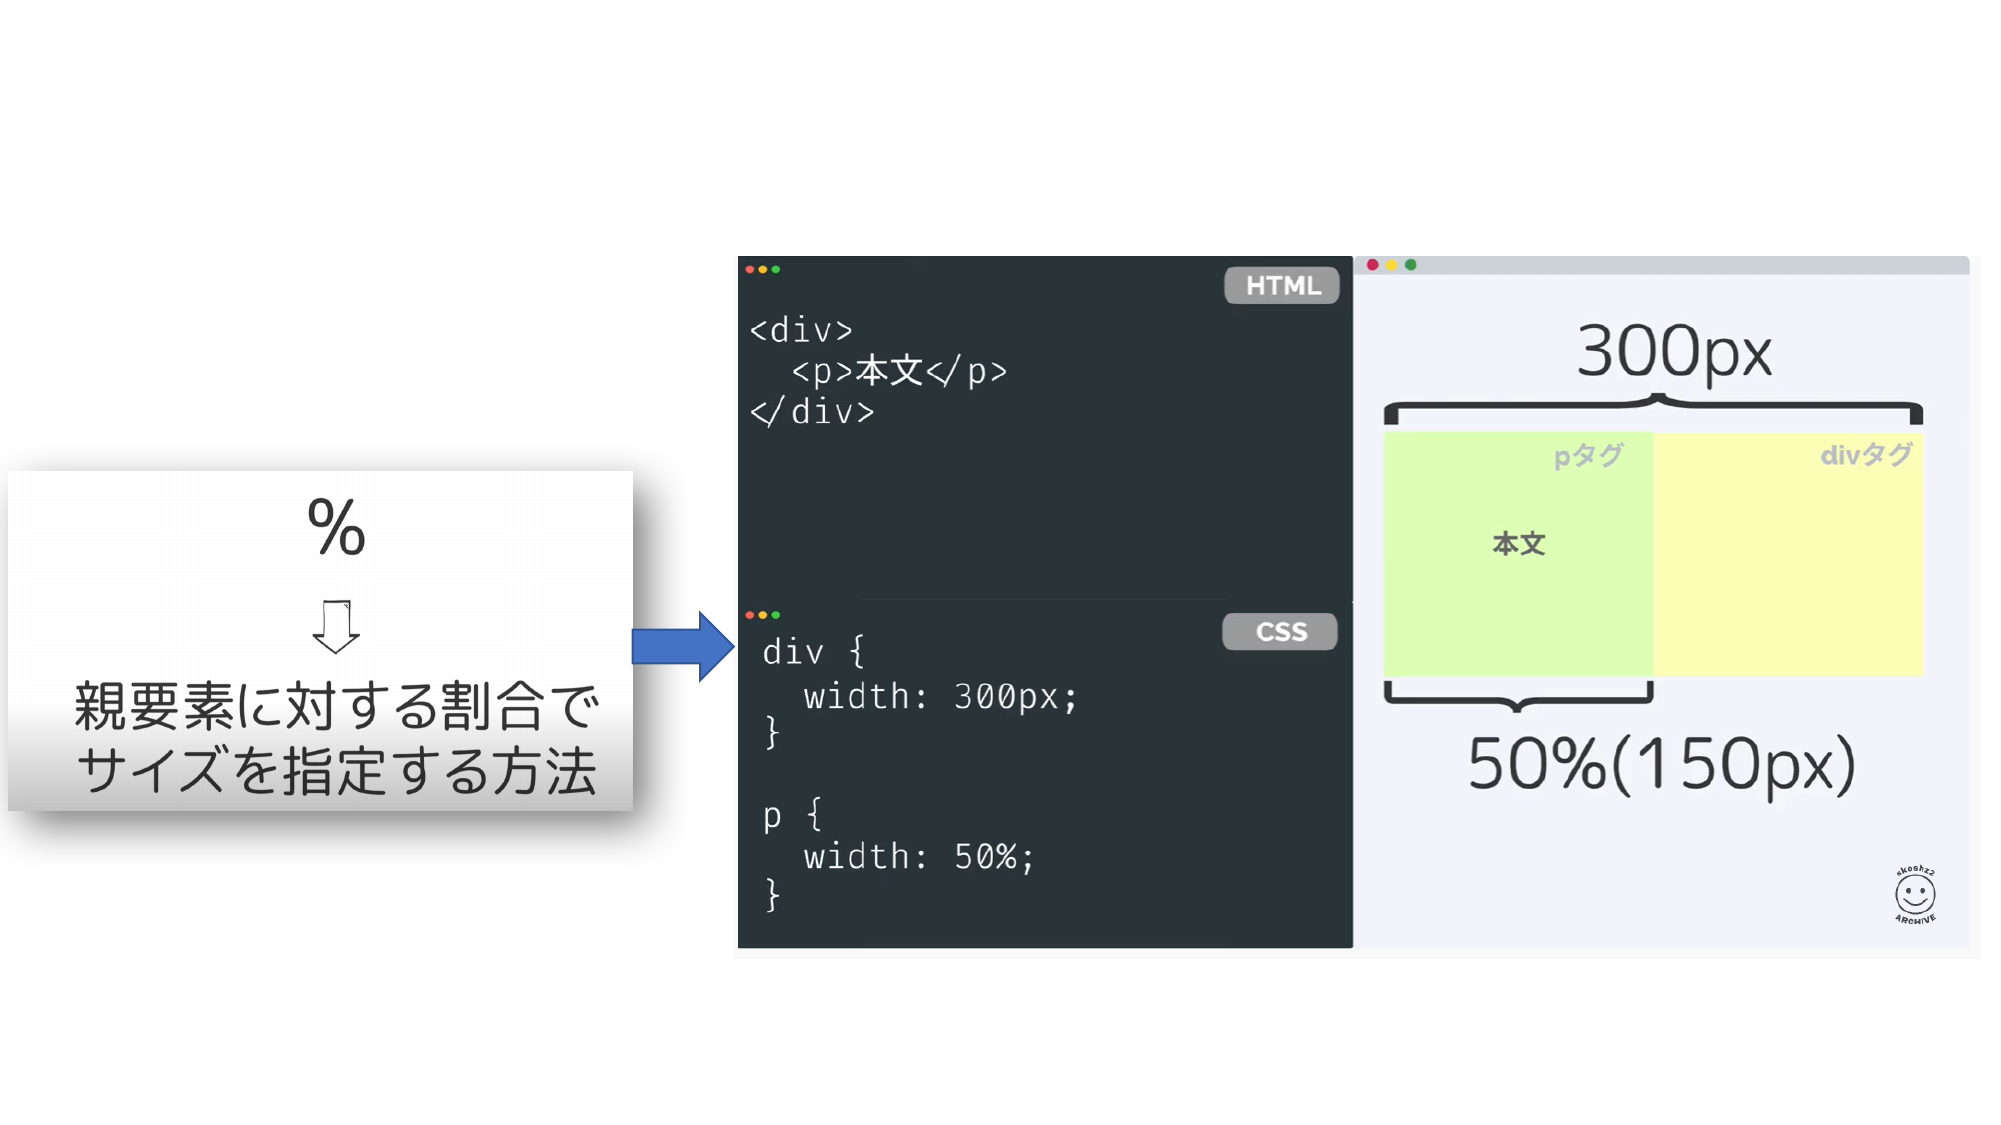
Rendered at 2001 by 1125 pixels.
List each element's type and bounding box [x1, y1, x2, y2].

picture [8, 471, 633, 811]
picture [733, 256, 1981, 959]
text_box [633, 610, 733, 683]
